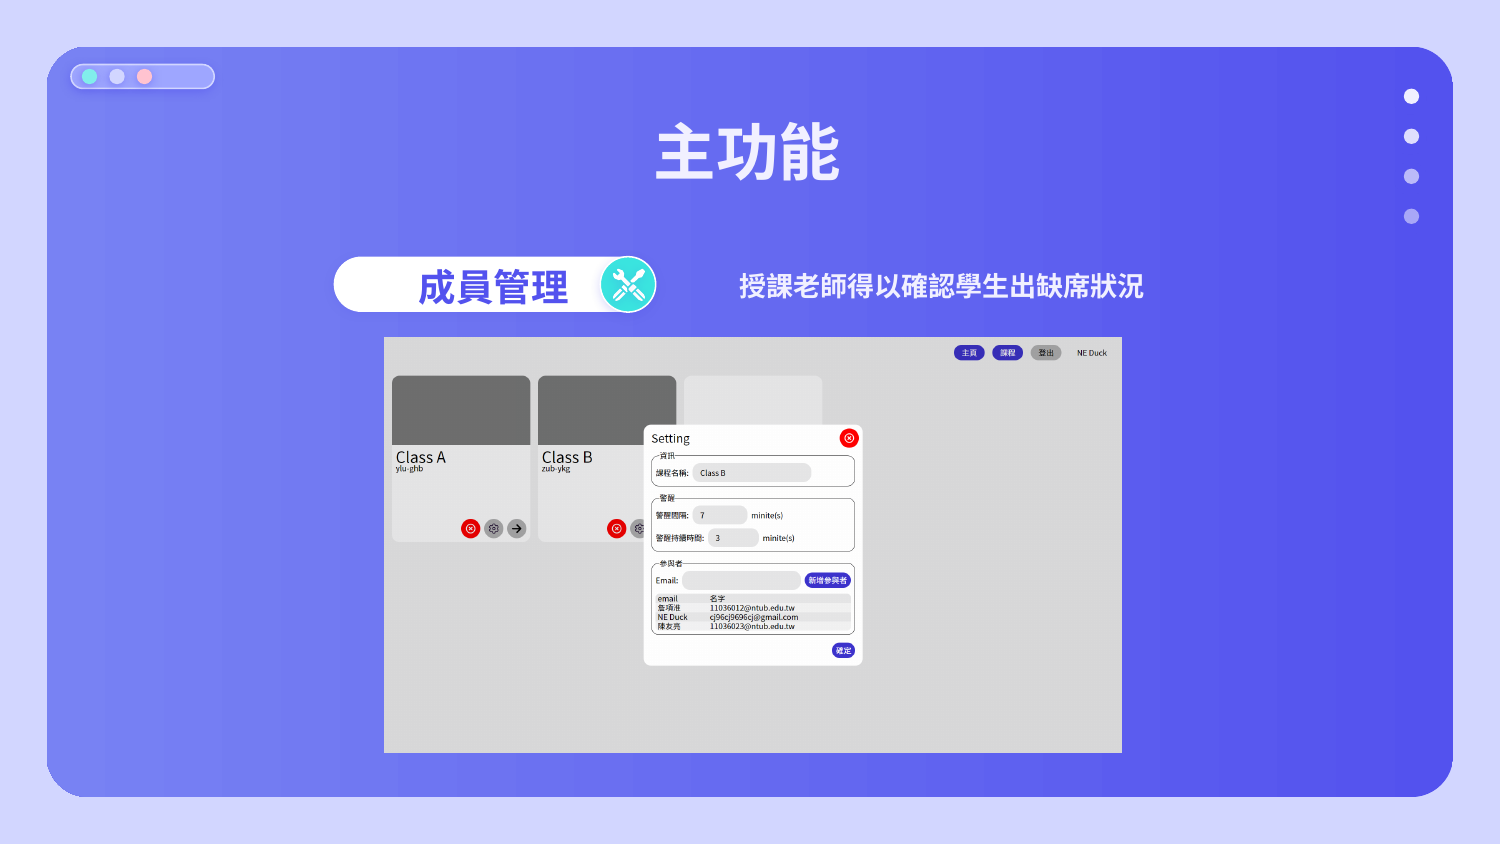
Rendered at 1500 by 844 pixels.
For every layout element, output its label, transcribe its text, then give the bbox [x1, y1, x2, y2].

text_box [615, 309, 641, 313]
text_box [612, 268, 646, 302]
text_box [333, 256, 616, 312]
picture [384, 337, 1122, 753]
title 成員管理 [360, 270, 599, 302]
title 主功能 [115, 98, 1380, 193]
subtitle 授課老師得以確認學生出缺席狀況 [713, 246, 1171, 326]
text_box [600, 256, 656, 304]
